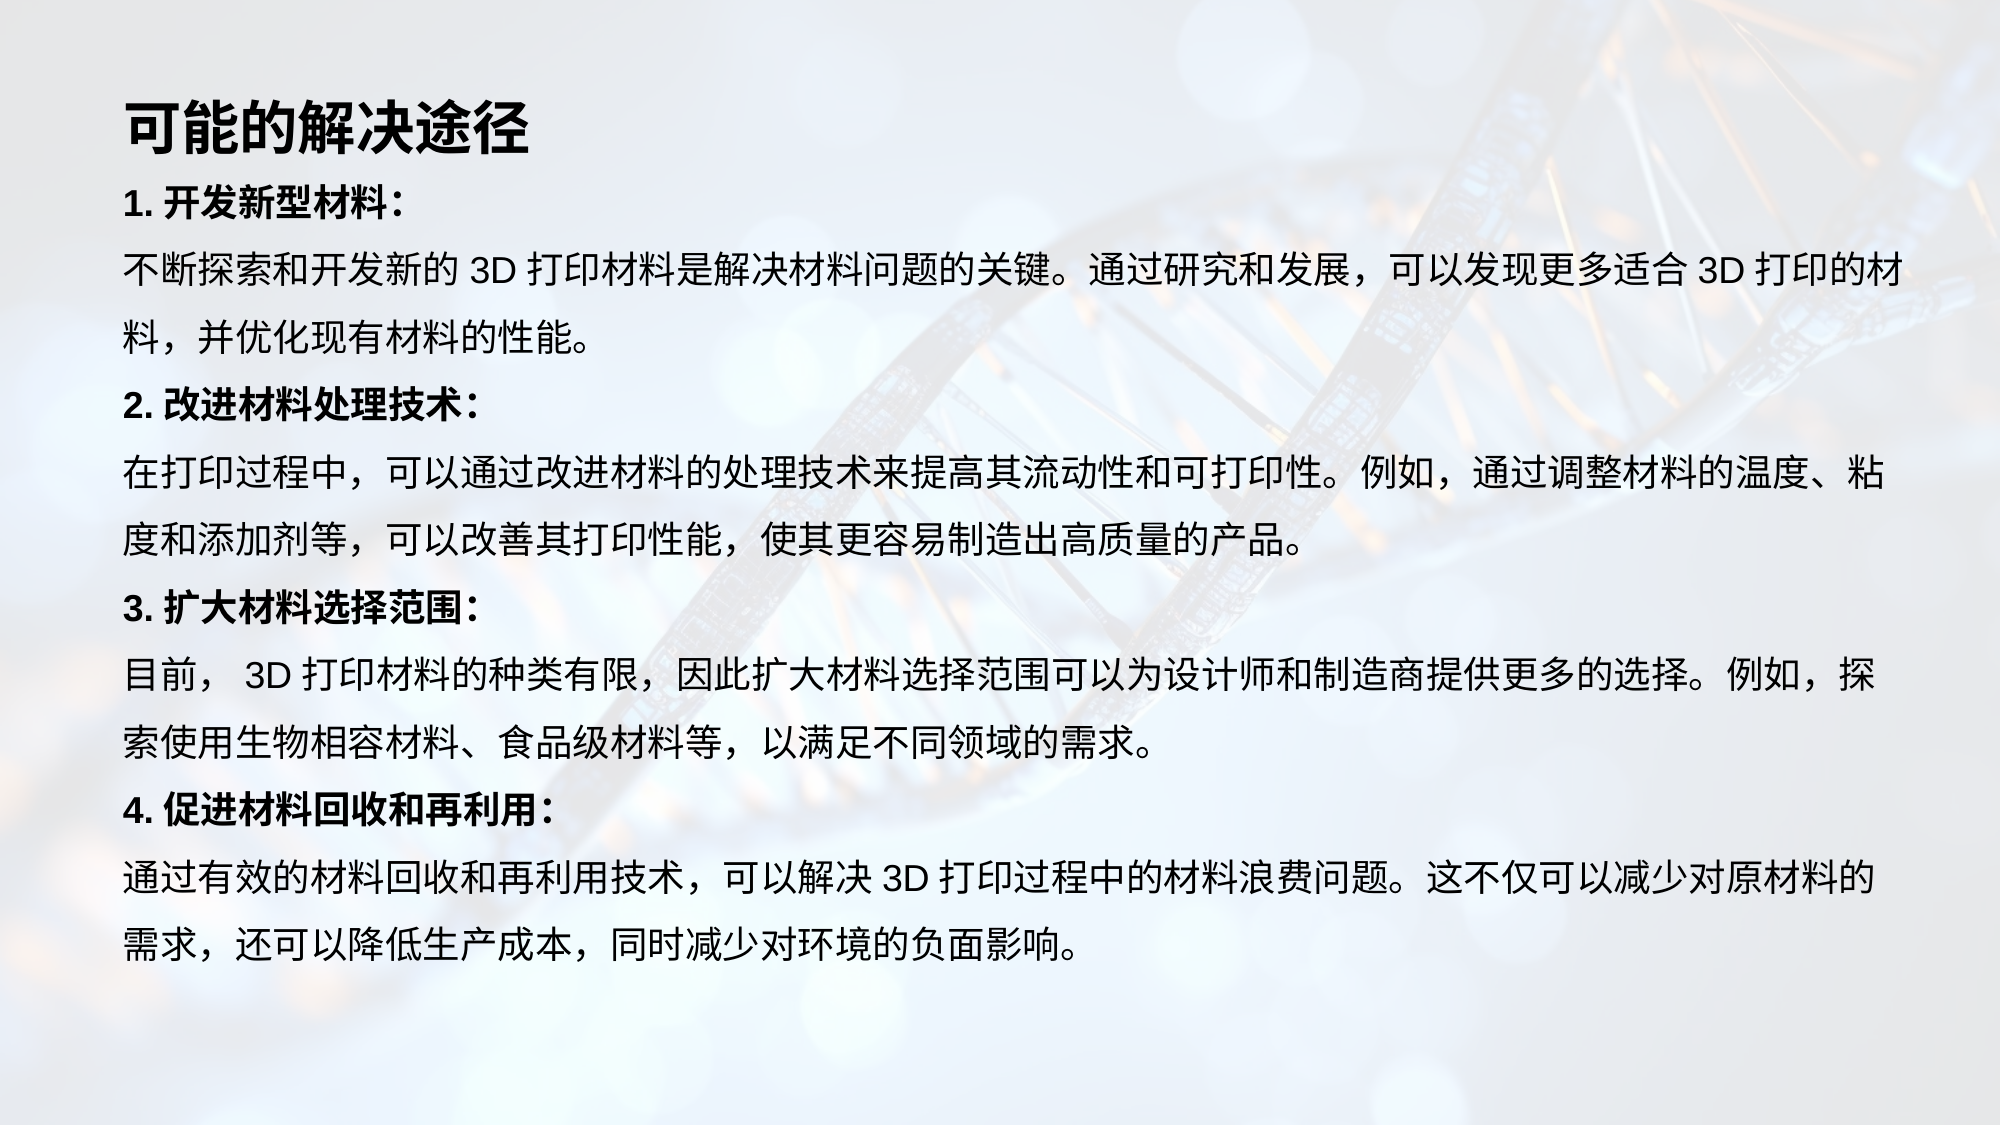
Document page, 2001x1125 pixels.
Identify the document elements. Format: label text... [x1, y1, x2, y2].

text_box 1.开发新型材料： 不断探索和开发新的3D打印材料是解决材料问题的关键。通过研究和发展，可以发现更多适合3D打印的材料，并优化现有材料的性能。 2.改进材料处理技术： 在打印过程中，可以通过改进材料的处理技术来提高其流动性和可打印性。例如，通过调整材料的温度、粘度和添加剂等，可以改善其打印性能，使其更容易制造出高质量的产品。 3.扩大材料选择范围： 目前，3D打印材料的种类有限，因此扩大材料选择范围可以为设计师和制造商提供更多的选择。例如，探索使用生物相容材料、食品级材料等，以满足不同领域的需求。 4.促进材料回收和再利用： 通过有效的材料回收和再利用技术，可以解决3D打印过程中的材料浪费问题。这不仅可以减少对原材料的需求，还可以降低生产成本，同时减少对环境的负面影响。 [108, 149, 1920, 1125]
title 可能的解决途径 [108, 0, 1890, 149]
